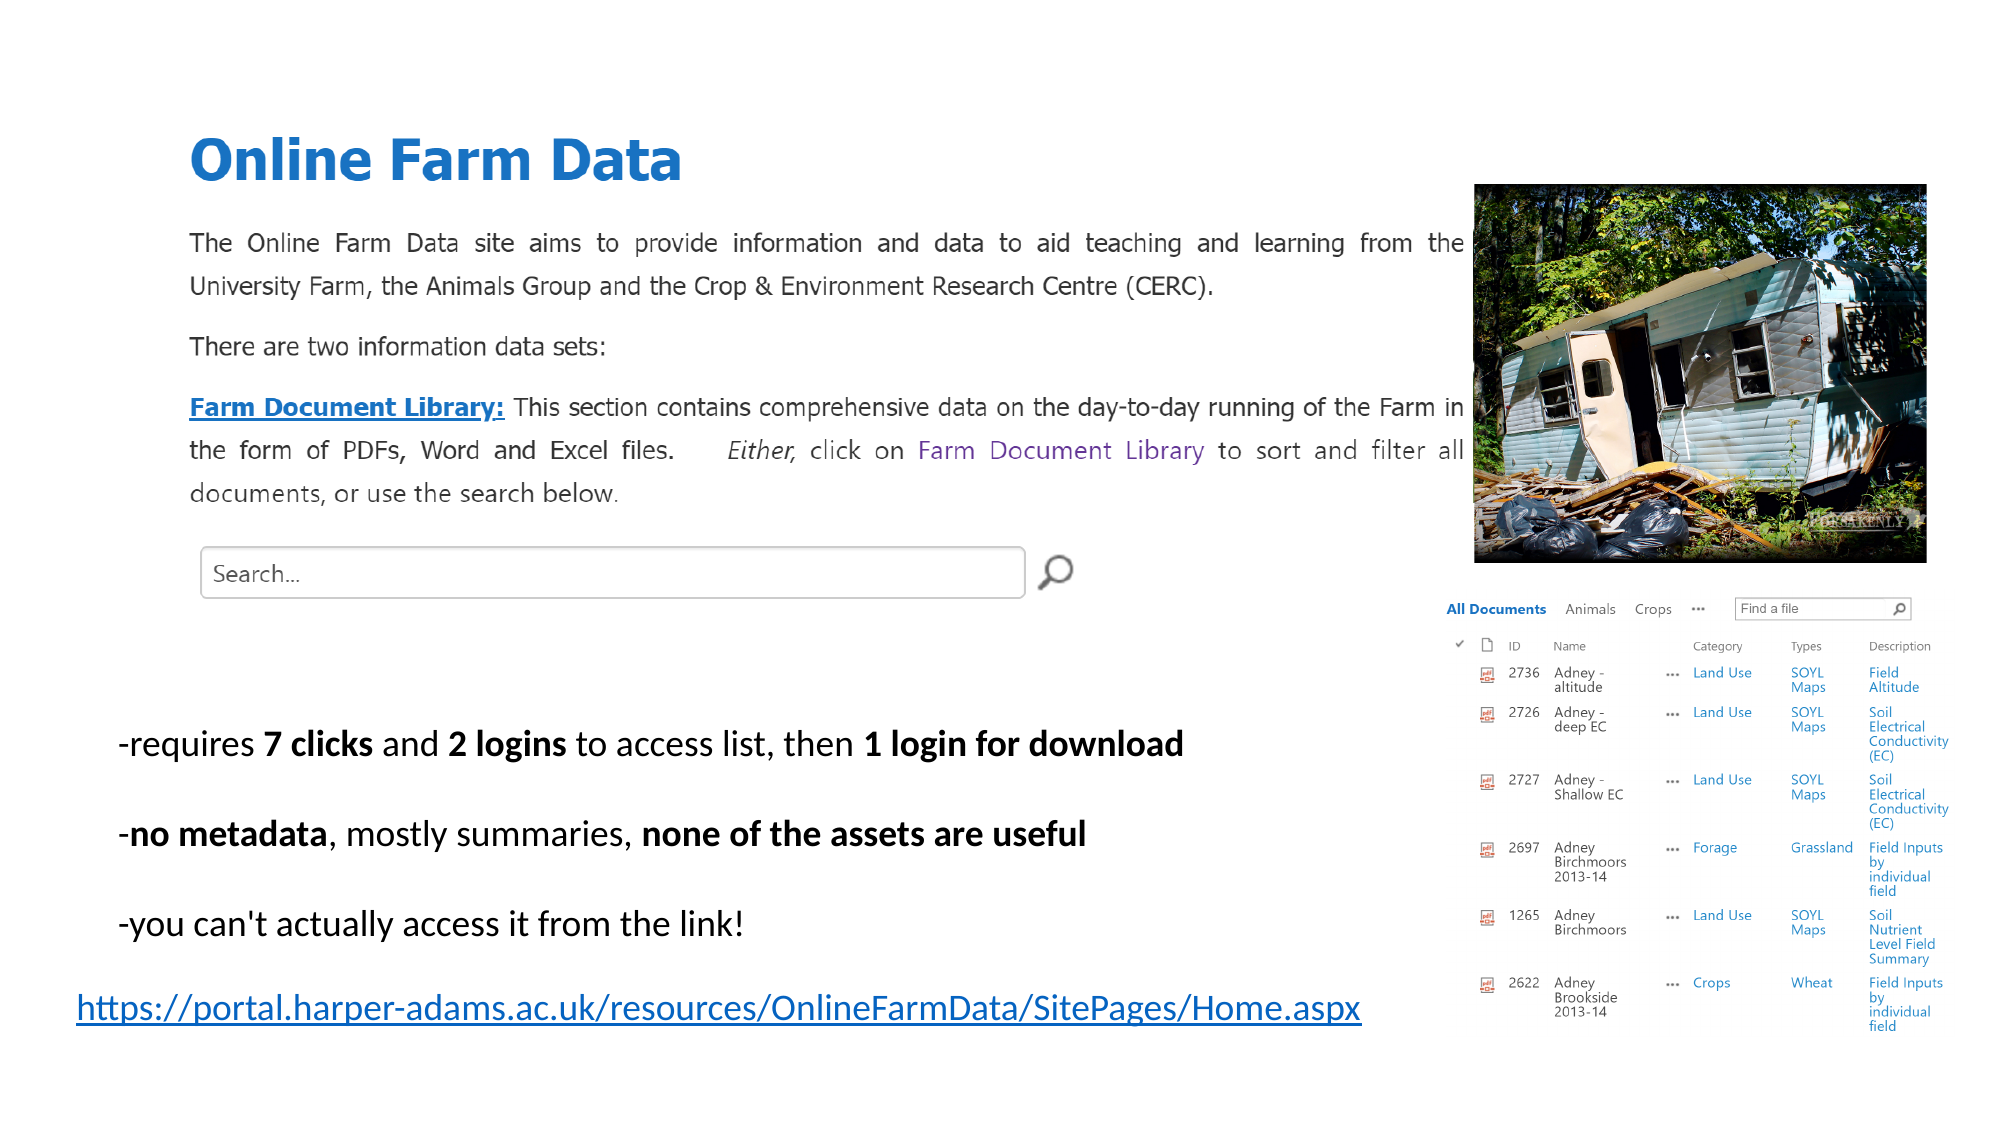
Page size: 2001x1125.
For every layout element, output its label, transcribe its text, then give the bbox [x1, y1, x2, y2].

picture [29, 88, 1984, 1037]
text_box -requires 7 clicks and 2 logins to access list, then 1 login for download -no metadata, mostly summaries, none of the assets are useful -you can't actually access it from the link! [103, 711, 1209, 952]
text_box https://portal.harper-adams.ac.uk/resources/OnlineFarmData/SitePages/Home.aspx [61, 976, 1446, 1036]
